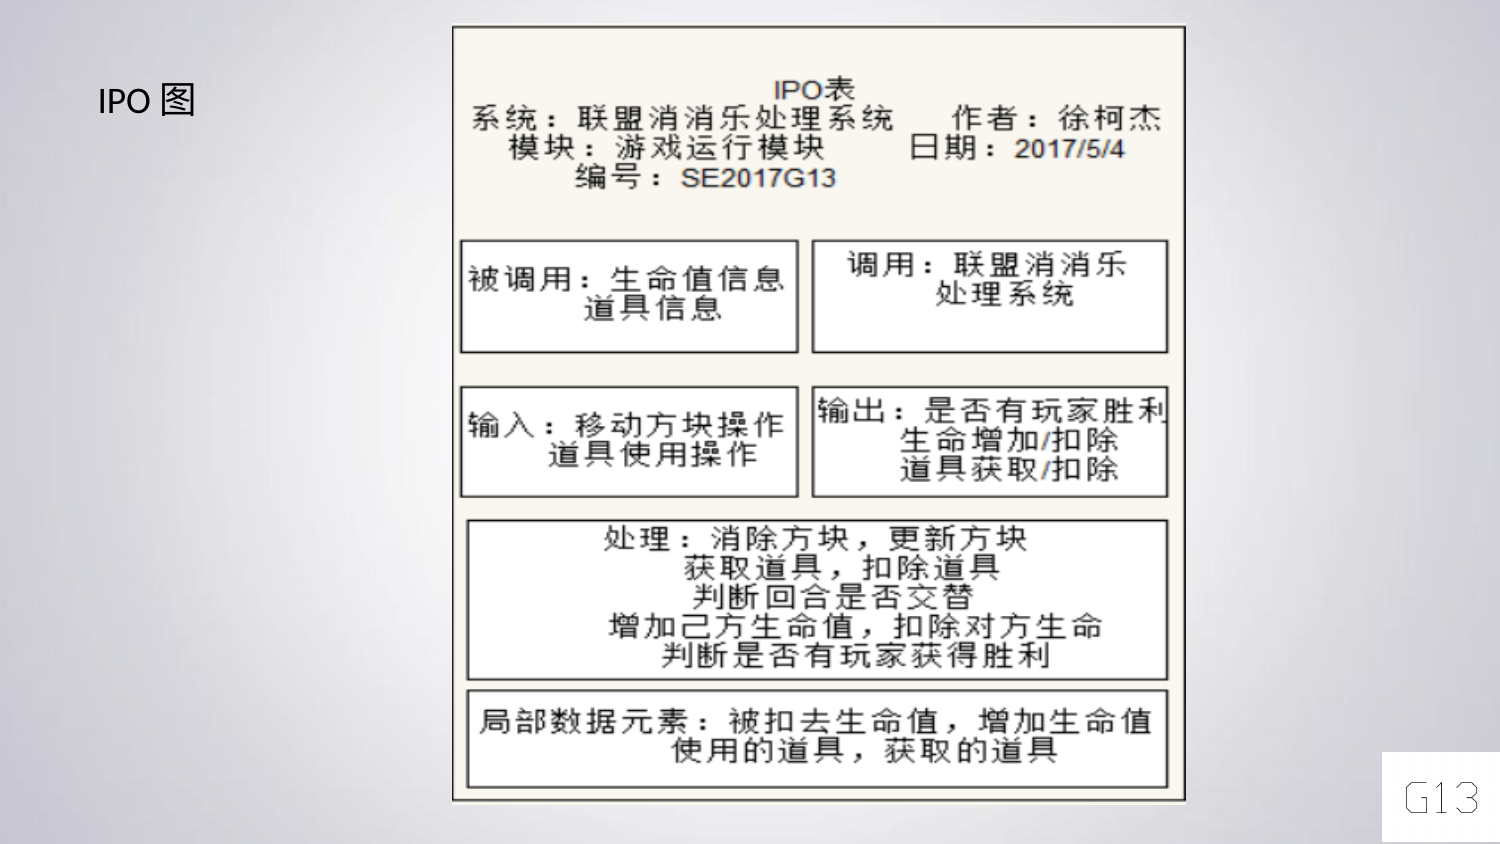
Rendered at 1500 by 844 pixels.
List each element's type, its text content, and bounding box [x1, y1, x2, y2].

text_box IPO图 [82, 69, 446, 129]
picture [0, 0, 1500, 844]
